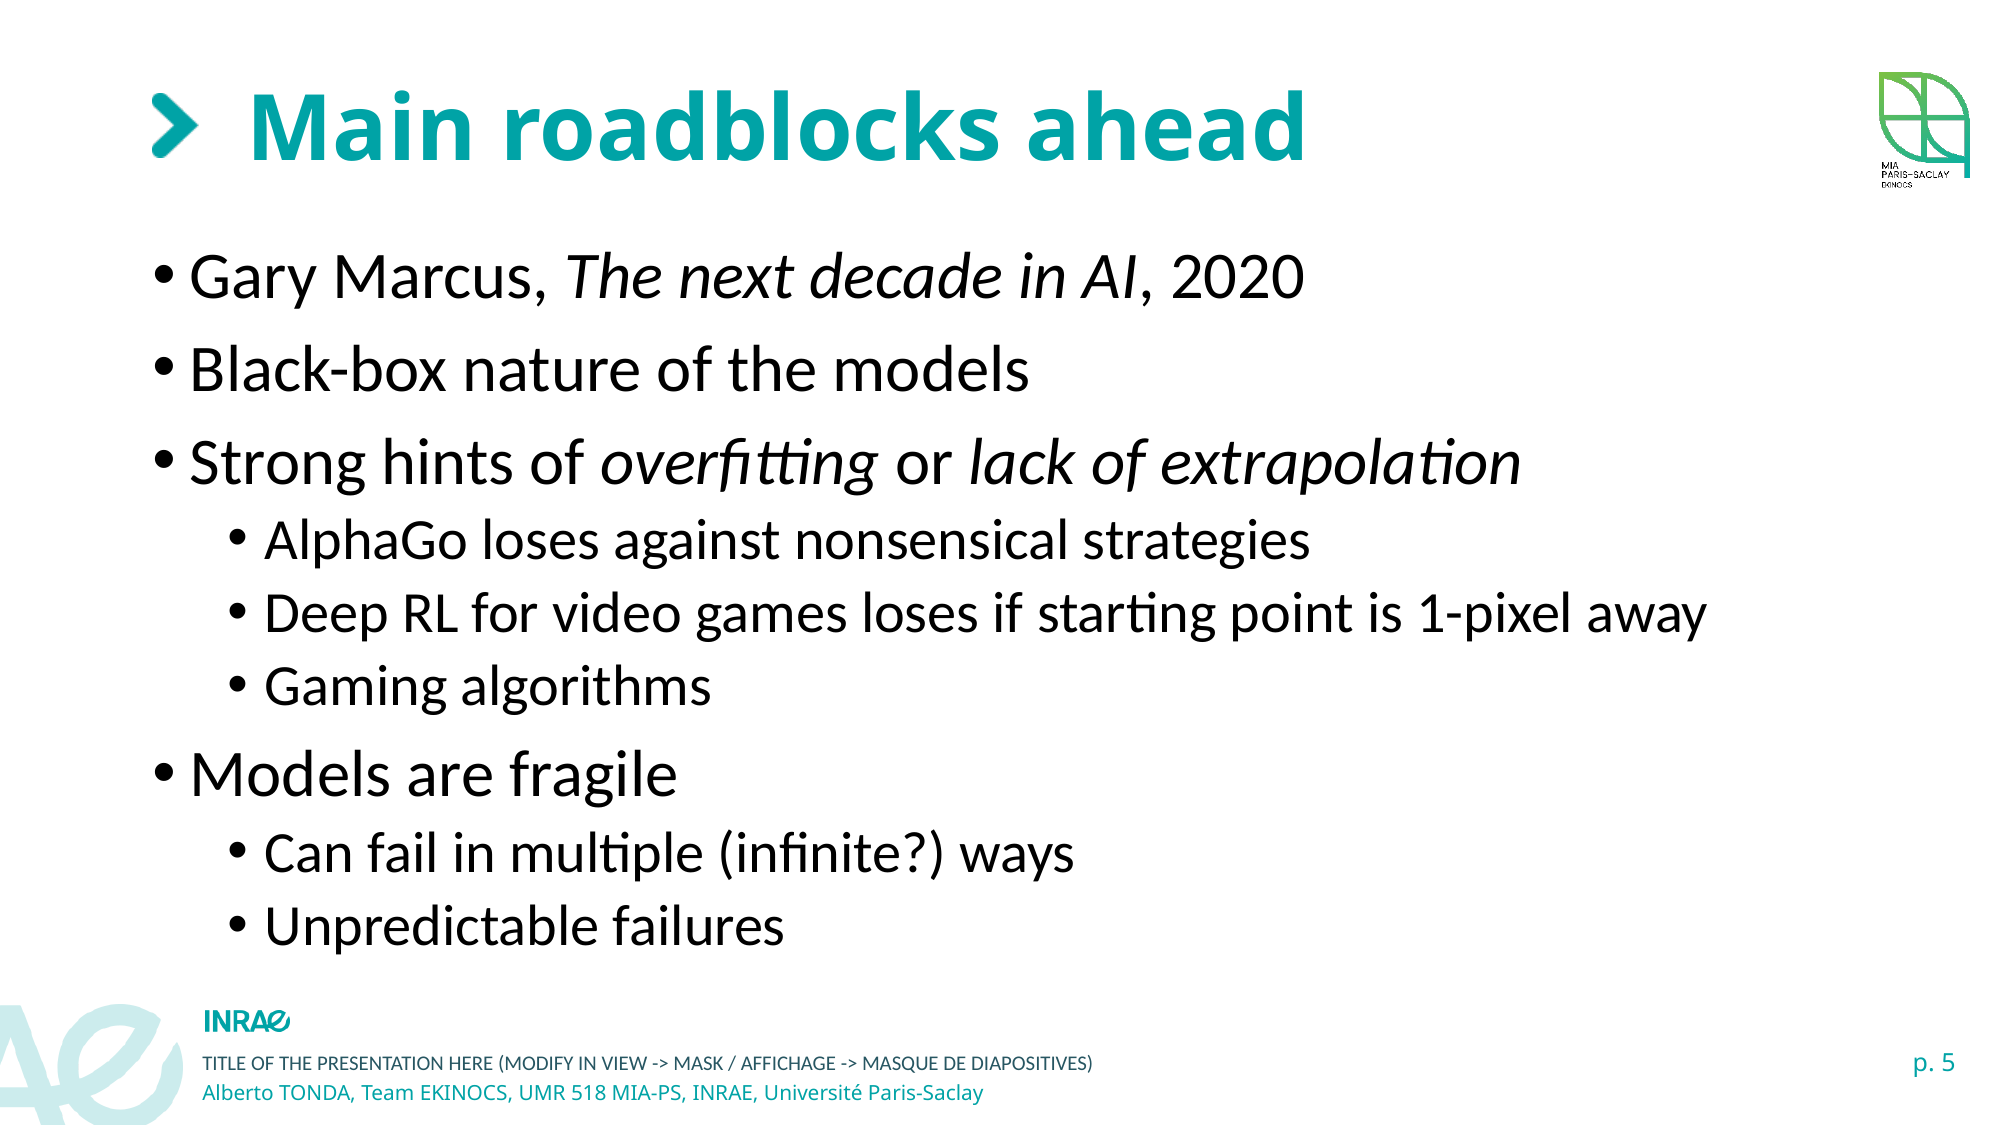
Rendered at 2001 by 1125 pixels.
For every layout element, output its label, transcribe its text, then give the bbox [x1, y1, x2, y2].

title Main roadblocks ahead [137, 59, 1863, 203]
list Gary Marcus, The next decade in AI, 2020 Black-box nature of the models Strong hints of overfitting or lack of extrapolation AlphaGo loses against nonsensical strategies Deep RL for video games loses if starting point is 1-pixel away Gaming algorithms Models are fragile Can fail in multiple (infinite?) ways Unpredictable failures [137, 233, 1863, 1001]
picture [1862, 54, 1986, 205]
picture [0, 996, 329, 1125]
picture [152, 93, 200, 158]
